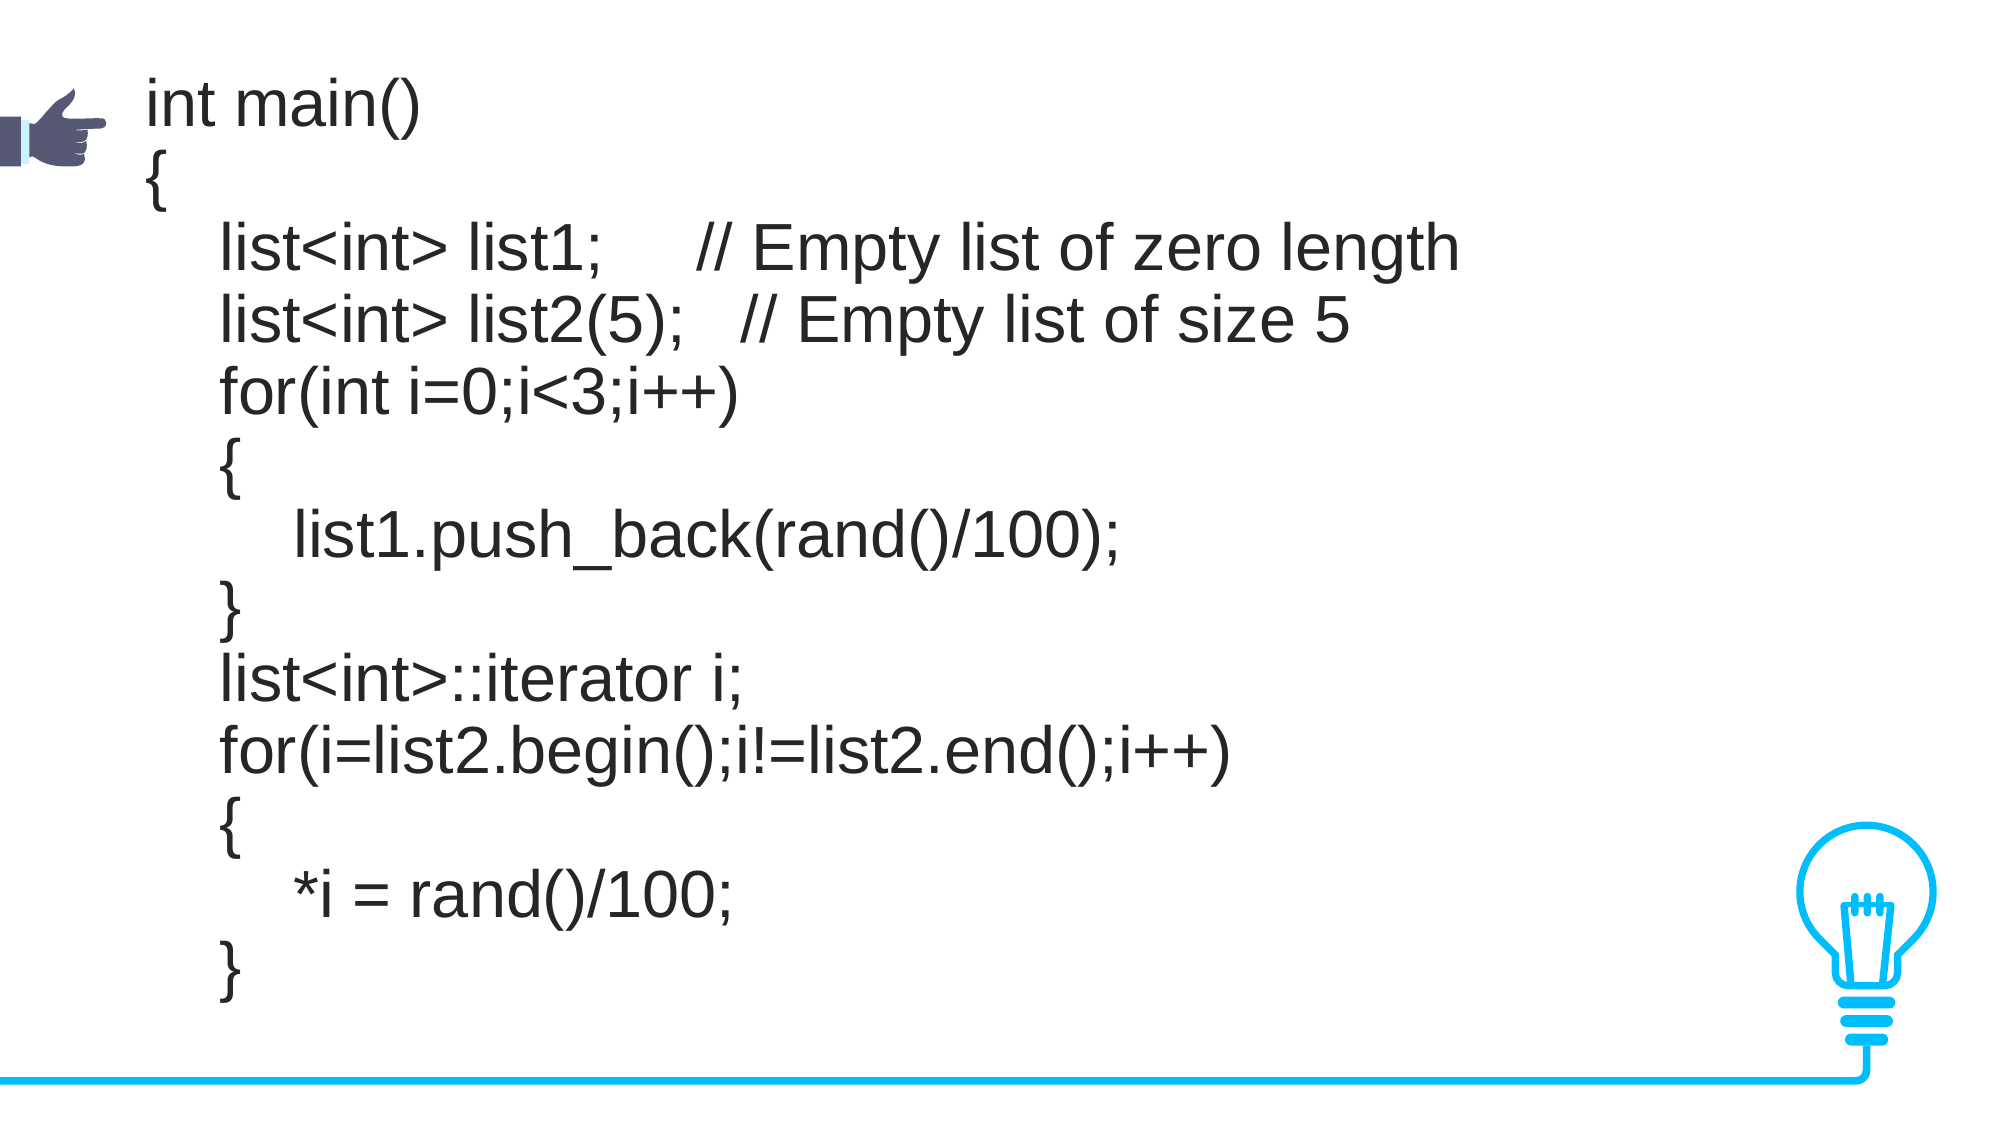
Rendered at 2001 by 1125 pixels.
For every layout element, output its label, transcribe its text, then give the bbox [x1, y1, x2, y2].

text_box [0, 88, 107, 167]
list int main() { list<int> list1; // Empty list of zero length list<int> list2(5); // Empty list of size 5 for(int i=0;i<3;i++) { list1.push_back(rand()/100); } list<int>::iterator i; for(i=list2.begin();i!=list2.end();i++) { *i = rand()/100; } [130, 46, 1927, 1027]
